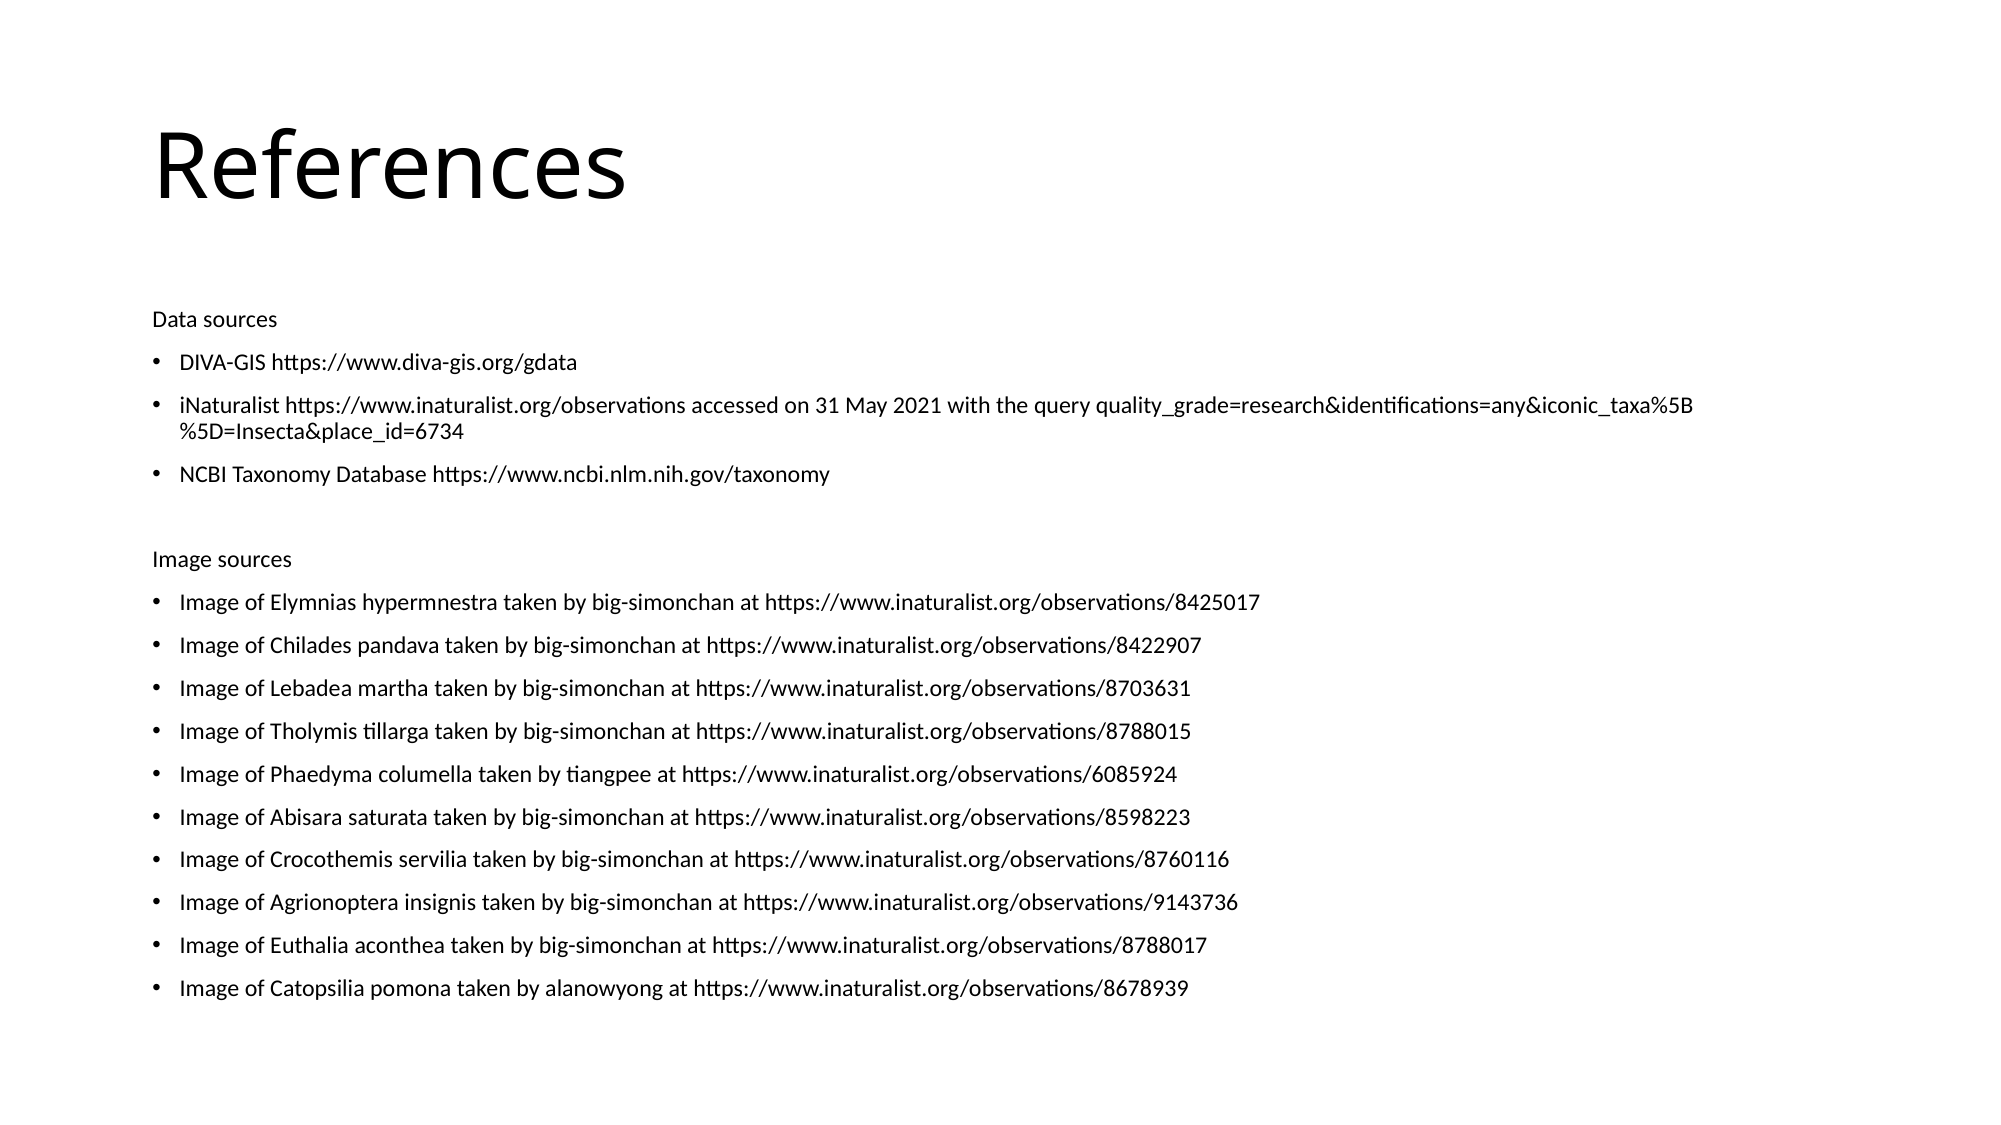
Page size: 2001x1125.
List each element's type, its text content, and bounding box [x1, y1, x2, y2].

list Data sources DIVA-GIS https://www.diva-gis.org/gdata iNaturalist https://www.inaturalist.org/observations accessed on 31 May 2021 with the query quality_grade=research&identifications=any&iconic_taxa%5B%5D=Insecta&place_id=6734 NCBI Taxonomy Database https://www.ncbi.nlm.nih.gov/taxonomy Image sources Image of Elymnias hypermnestra taken by big-simonchan at https://www.inaturalist.org/observations/8425017 Image of Chilades pandava taken by big-simonchan at https://www.inaturalist.org/observations/8422907 Image of Lebadea martha taken by big-simonchan at https://www.inaturalist.org/observations/8703631 Image of Tholymis tillarga taken by big-simonchan at https://www.inaturalist.org/observations/8788015 Image of Phaedyma columella taken by tiangpee at https://www.inaturalist.org/observations/6085924 Image of Abisara saturata taken by big-simonchan at https://www.inaturalist.org/observations/8598223 Image of Crocothemis servilia taken by big-simonchan at https://www.inaturalist.org/observations/8760116 Image of Agrionoptera insignis taken by big-simonchan at https://www.inaturalist.org/observations/9143736 Image of Euthalia aconthea taken by big-simonchan at https://www.inaturalist.org/observations/8788017 Image of Catopsilia pomona taken by alanowyong at https://www.inaturalist.org/observations/8678939 [137, 299, 1863, 1014]
title References [137, 59, 1863, 278]
